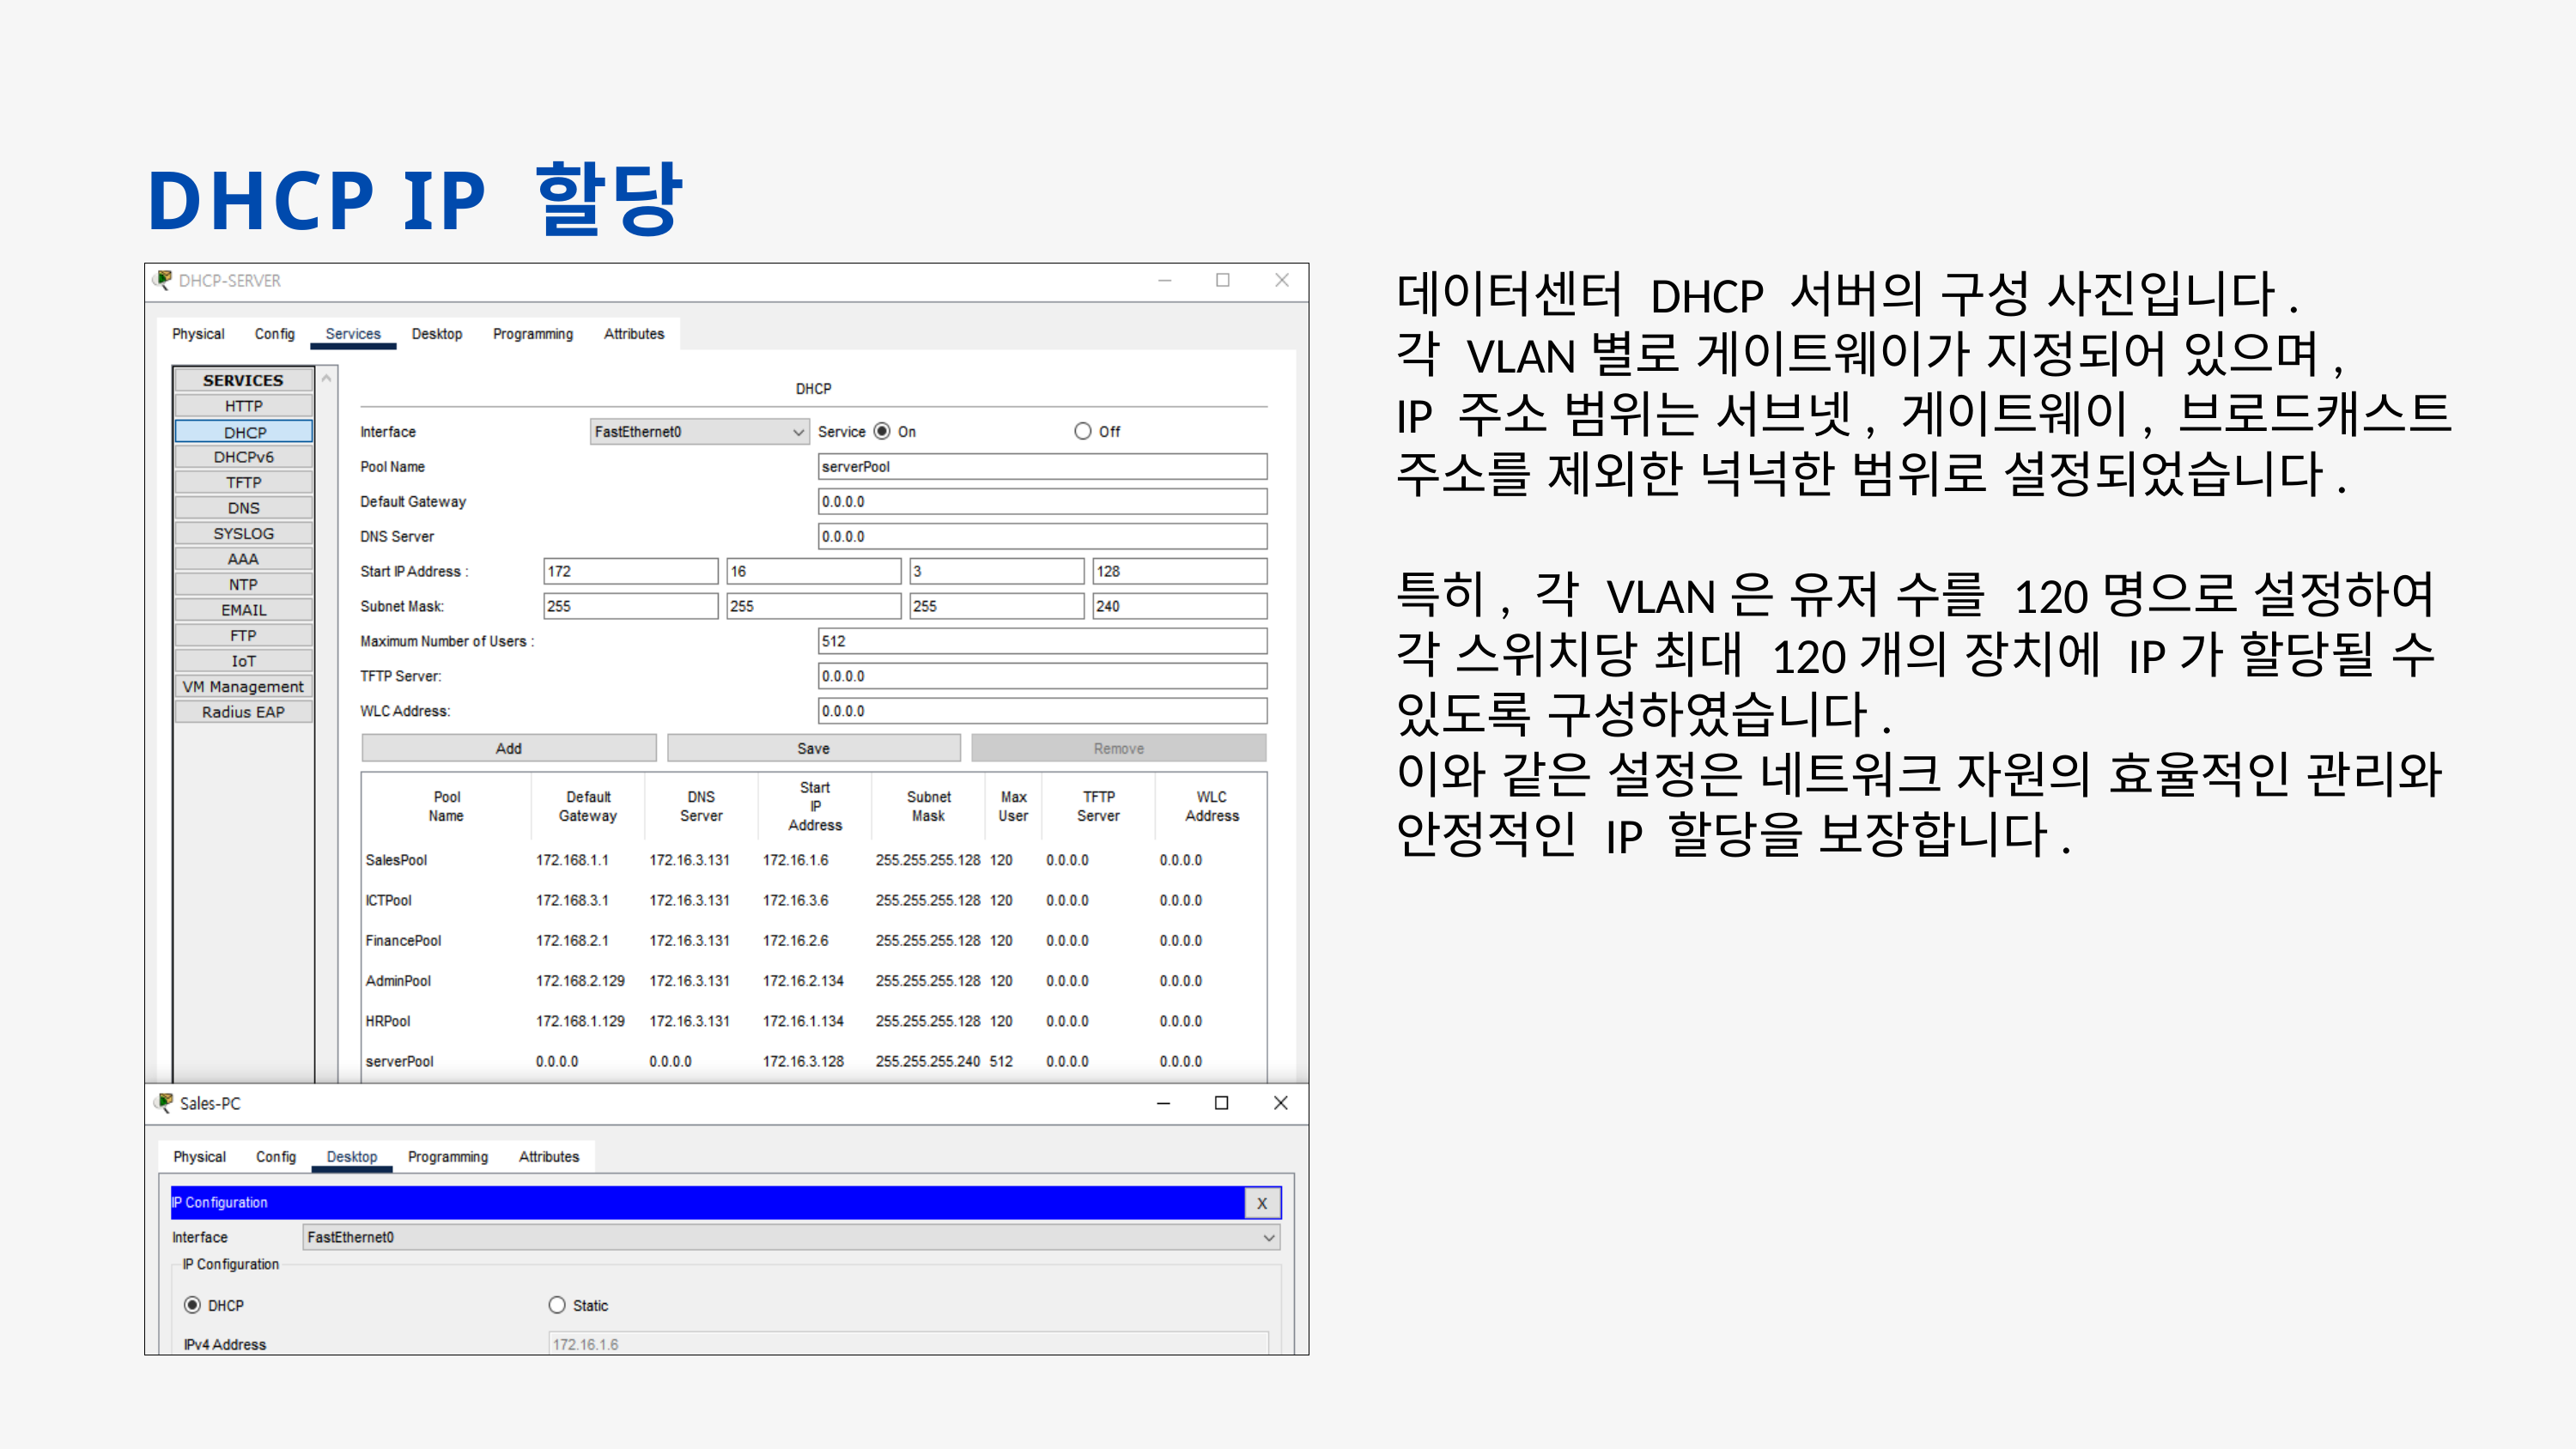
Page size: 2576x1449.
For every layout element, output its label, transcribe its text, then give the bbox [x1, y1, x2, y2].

text_box [144, 75, 2432, 228]
text_box 데이터센터 DHCP 서버의 구성 사진입니다. 각 VLAN별로 게이트웨이가 지정되어 있으며, IP 주소 범위는 서브넷, 게이트웨이, 브로드캐스트 주소를 제외한 넉넉한 범위로 설정되었습니다. 특히, 각 VLAN은 유저 수를 120명으로 설정하여 각 스위치당 최대 120개의 장치에 IP가 할당될 수 있도록 구성하였습니다. 이와 같은 설정은 네트워크 자원의 효율적인 관리와 안정적인 IP 할당을 보장합니다. [1395, 263, 2539, 922]
picture [144, 262, 1310, 1355]
text_box DHCP IP 할당 [144, 228, 1033, 246]
